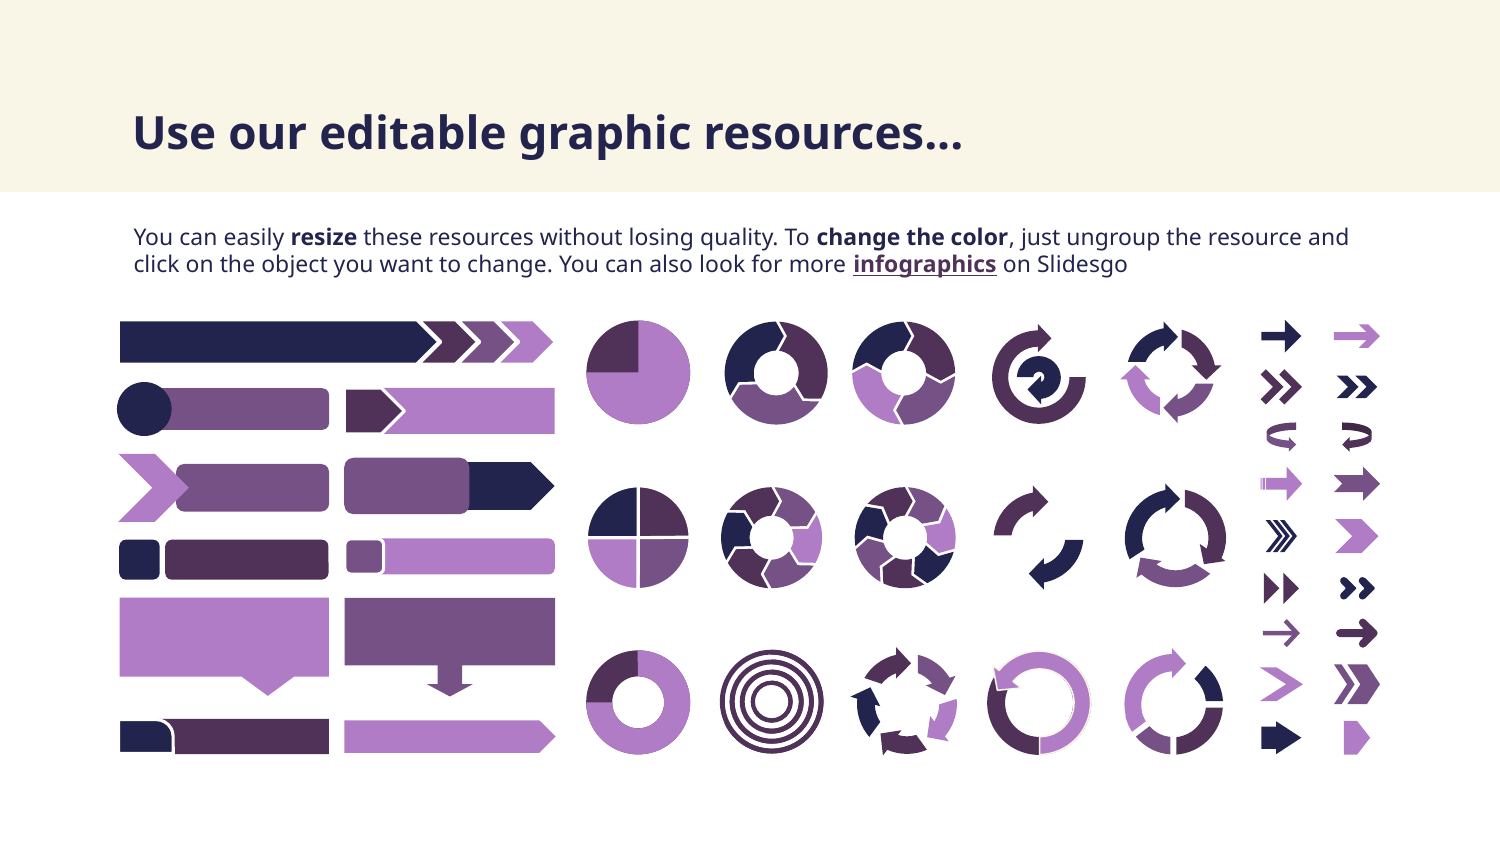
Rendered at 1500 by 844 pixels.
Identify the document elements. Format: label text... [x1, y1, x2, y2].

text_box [993, 485, 1084, 591]
text_box [344, 538, 384, 575]
text_box [344, 597, 556, 697]
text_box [718, 486, 825, 589]
text_box [1262, 619, 1300, 648]
text_box [1333, 324, 1381, 348]
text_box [1118, 647, 1224, 755]
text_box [118, 319, 556, 365]
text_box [1260, 368, 1303, 405]
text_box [343, 457, 555, 515]
text_box [1261, 721, 1302, 755]
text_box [586, 320, 691, 425]
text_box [1115, 483, 1227, 588]
text_box [1260, 466, 1303, 501]
text_box [119, 597, 329, 696]
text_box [852, 486, 958, 589]
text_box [1263, 572, 1300, 605]
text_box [1336, 375, 1378, 399]
text_box [1261, 319, 1302, 353]
text_box [1343, 720, 1371, 755]
text_box [378, 538, 555, 575]
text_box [976, 323, 1086, 425]
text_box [986, 650, 1092, 756]
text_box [713, 321, 831, 425]
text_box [118, 539, 329, 580]
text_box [851, 321, 956, 425]
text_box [586, 485, 691, 590]
text_box [1333, 466, 1381, 501]
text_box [1338, 576, 1376, 600]
text_box You can easily resize these resources without losing quality. To change the color, just ungroup the resource and click on the object you want to change. You can also look for more infographics on Slidesgo [118, 207, 1382, 298]
text_box [1342, 422, 1372, 452]
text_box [1119, 321, 1222, 424]
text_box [585, 650, 691, 755]
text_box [118, 718, 330, 755]
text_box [701, 631, 842, 772]
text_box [344, 387, 555, 435]
text_box [1266, 422, 1297, 452]
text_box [118, 453, 330, 522]
text_box [1335, 519, 1379, 554]
text_box [1336, 618, 1378, 648]
text_box [1259, 667, 1303, 702]
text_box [116, 381, 330, 437]
title Use our editable graphic resources... [116, 88, 1383, 168]
text_box [344, 720, 556, 753]
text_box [1265, 519, 1298, 553]
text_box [850, 646, 958, 756]
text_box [1333, 663, 1381, 705]
